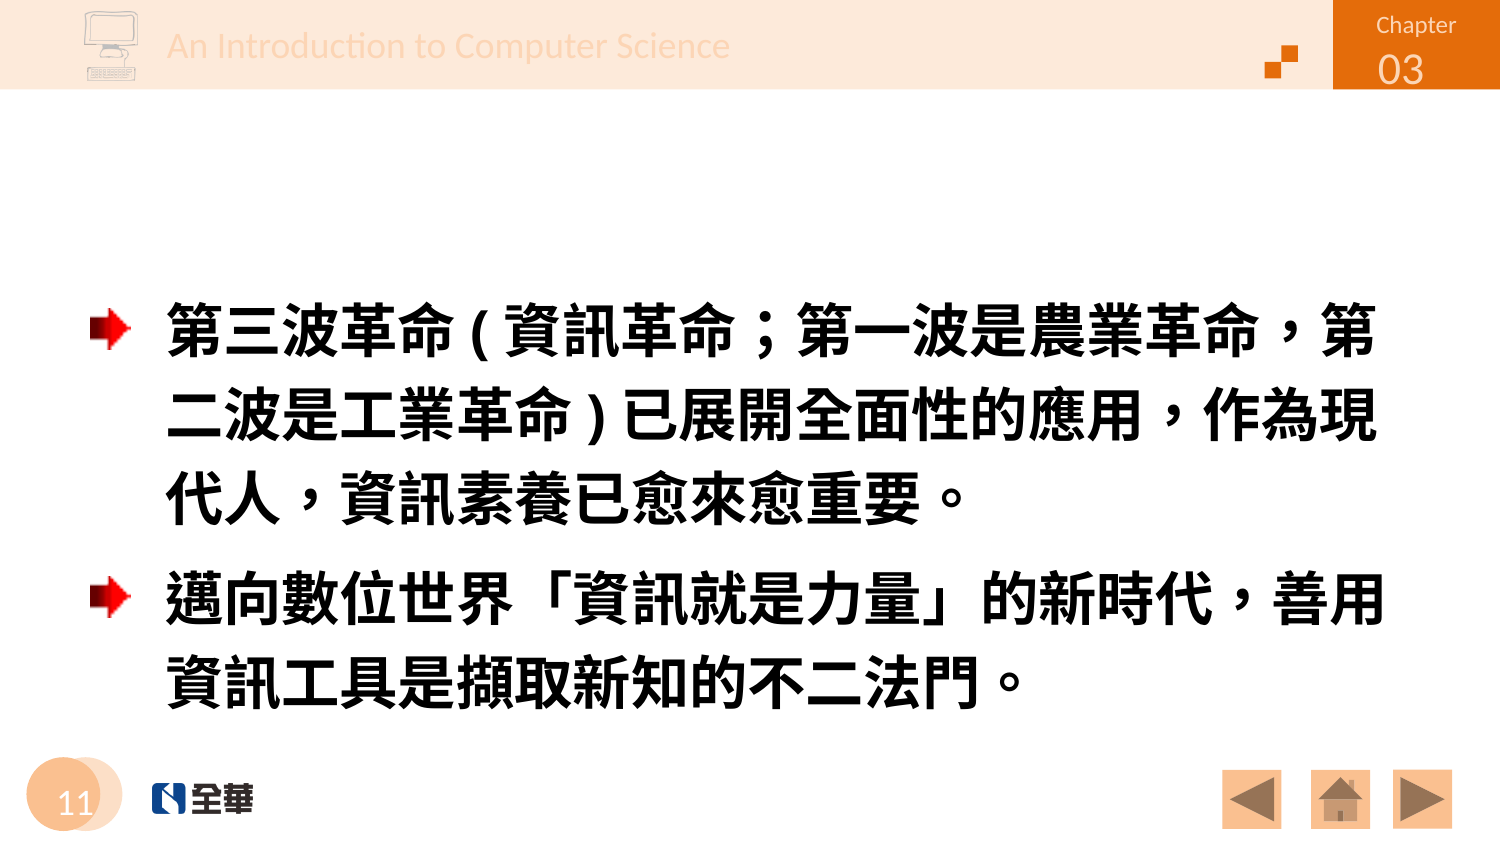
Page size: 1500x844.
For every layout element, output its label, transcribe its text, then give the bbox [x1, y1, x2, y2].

picture [90, 308, 131, 350]
picture [90, 576, 131, 618]
picture [84, 11, 138, 81]
list 第三波革命(資訊革命；第一波是農業革命，第二波是工業革命)已展開全面性的應用，作為現代人，資訊素養已愈來愈重要。 邁向數位世界「資訊就是力量」的新時代，善用資訊工具是擷取新知的不二法門。 [75, 272, 1425, 754]
picture [152, 783, 253, 814]
